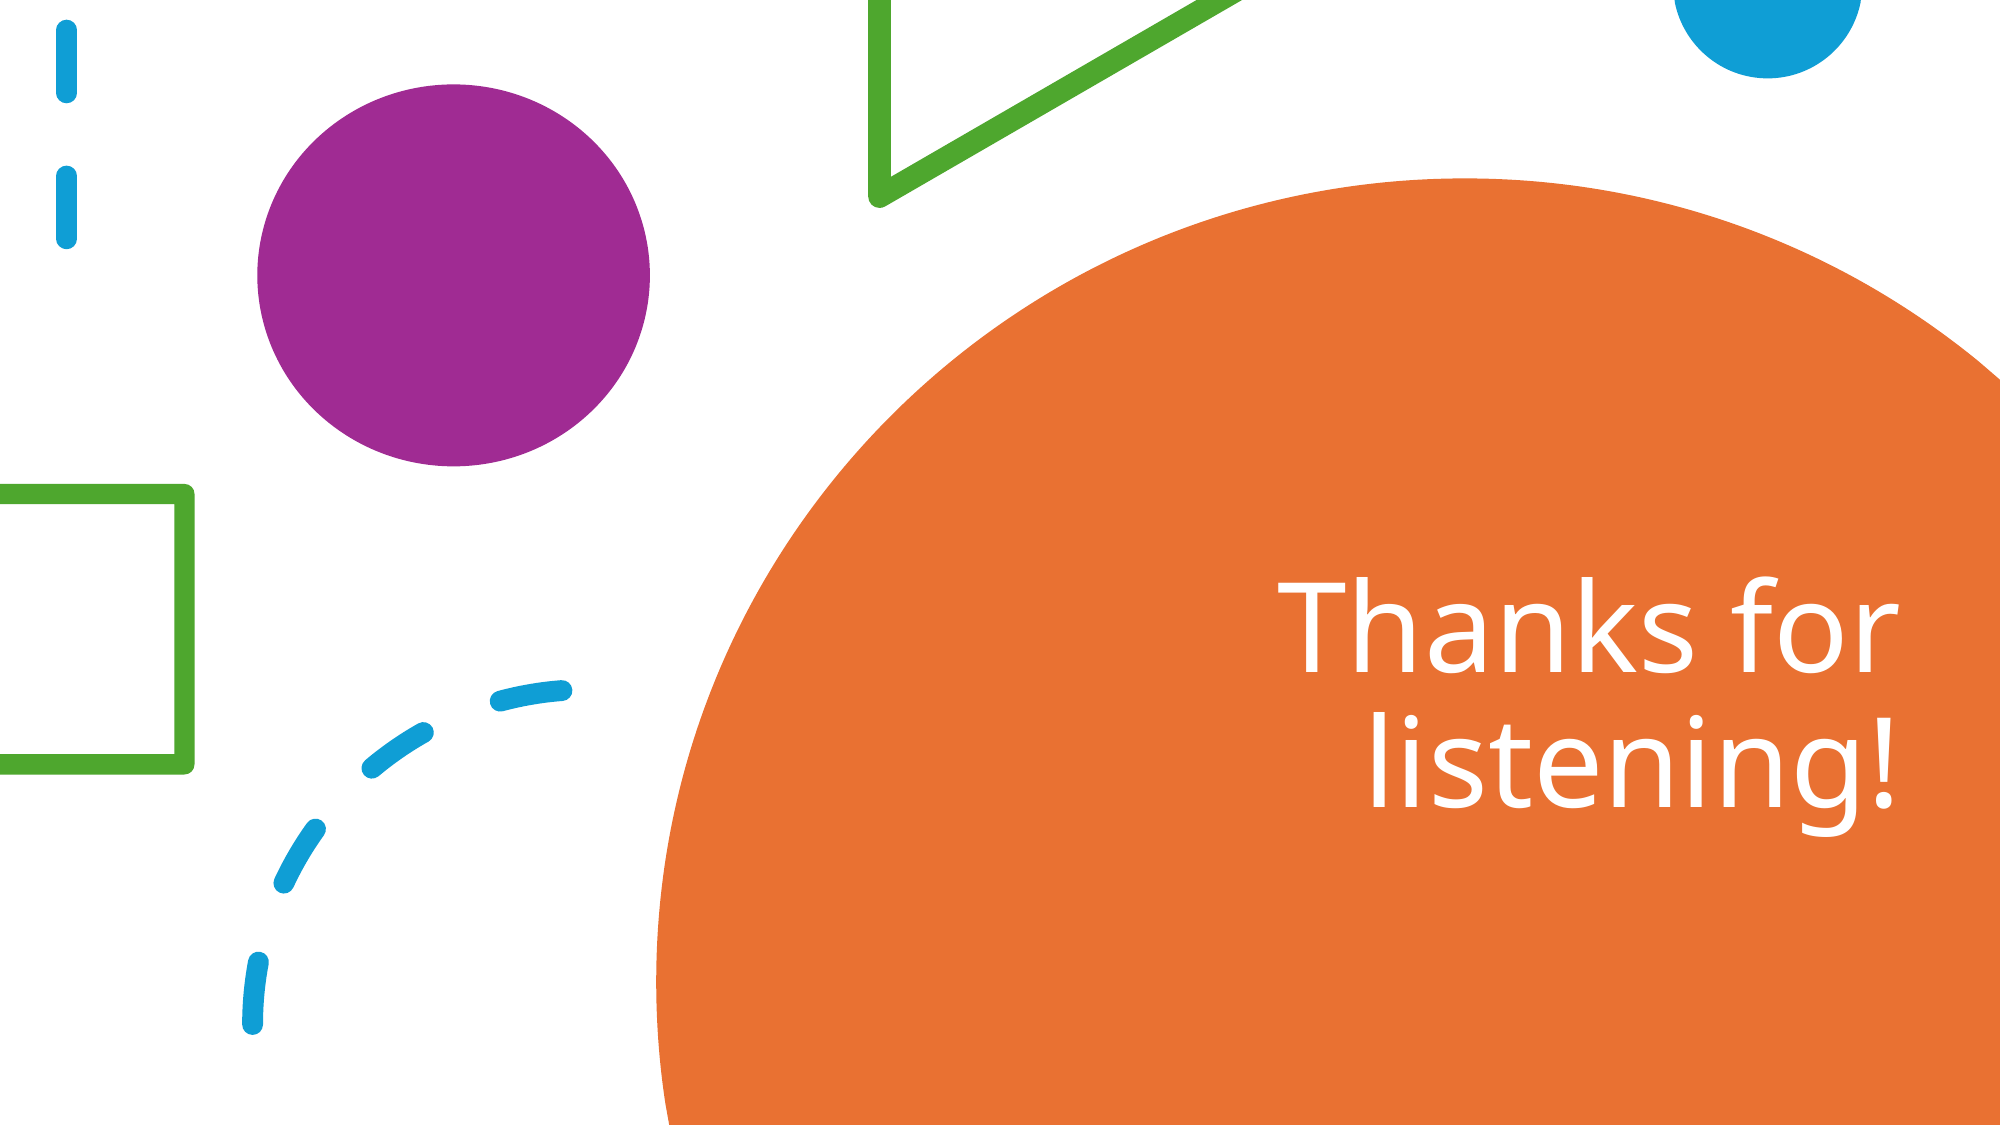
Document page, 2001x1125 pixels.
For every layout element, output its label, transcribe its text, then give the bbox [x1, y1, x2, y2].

text_box [1673, 0, 1863, 80]
text_box [868, 0, 1243, 208]
text_box [0, 0, 2000, 1125]
text_box [251, 688, 589, 1026]
text_box [255, 82, 652, 468]
text_box [654, 176, 2000, 1125]
text_box [0, 483, 195, 775]
title Thanks for listening! [835, 450, 1917, 842]
